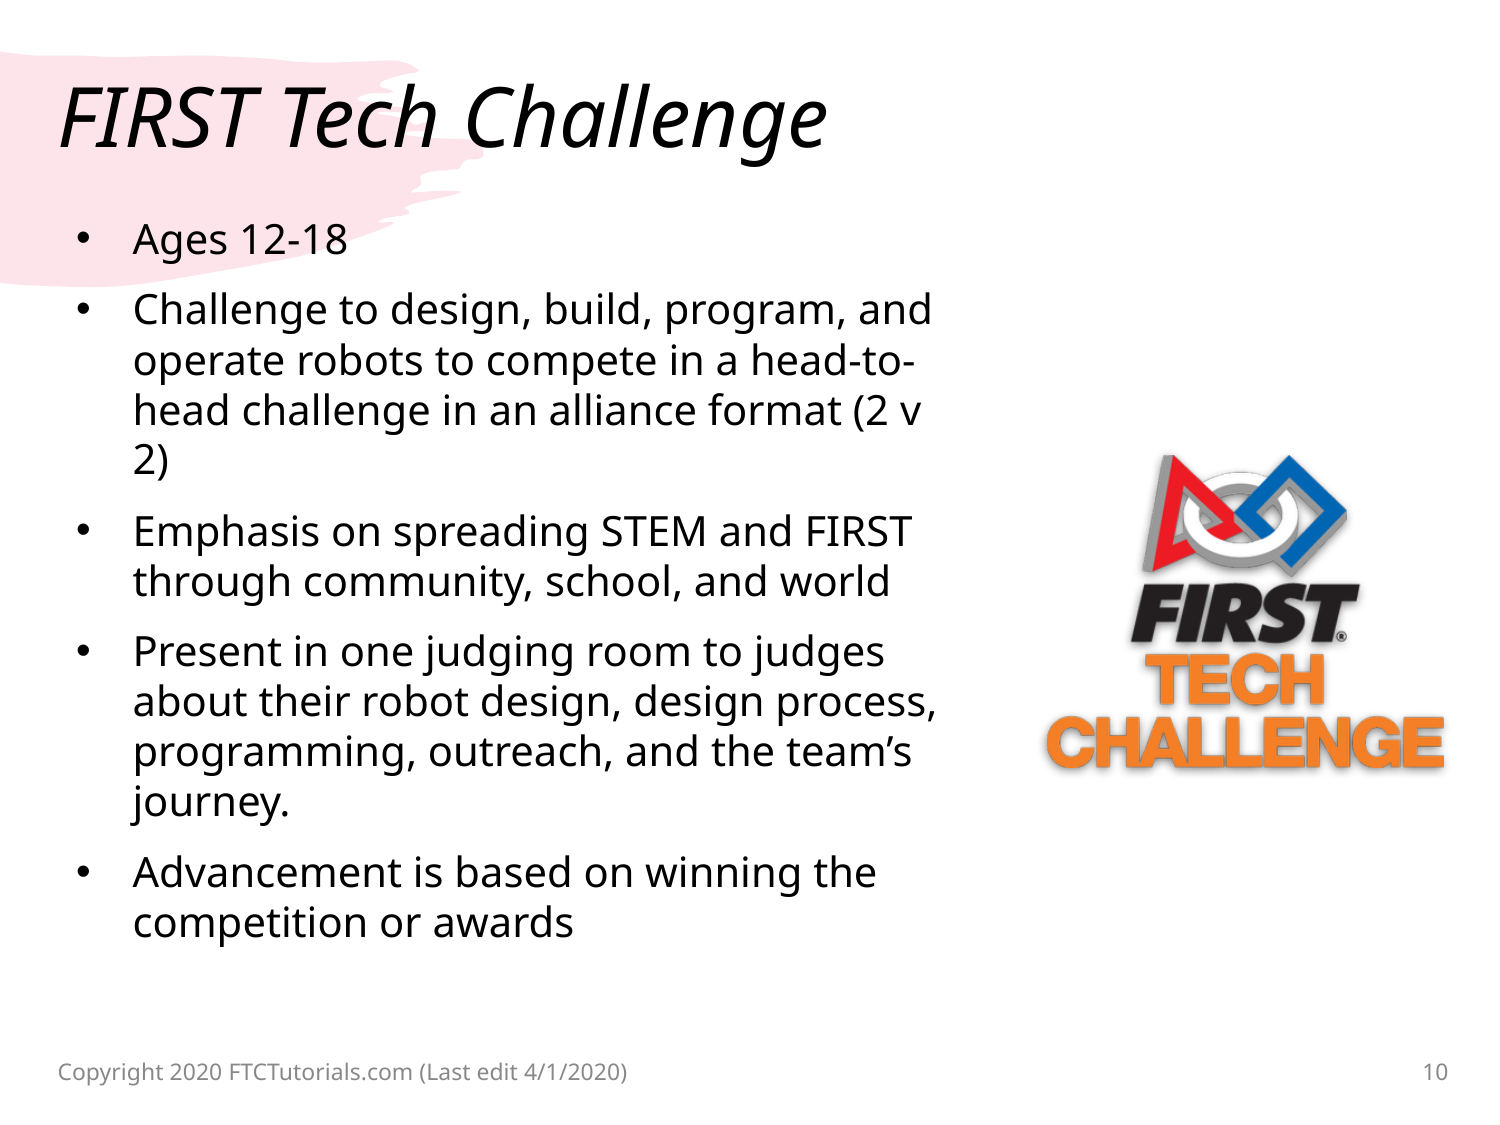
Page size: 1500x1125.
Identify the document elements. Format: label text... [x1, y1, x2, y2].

picture [1046, 455, 1444, 768]
footer Copyright 2020 FTCTutorials.com (Last edit 4/1/2020) [42, 1042, 718, 1103]
list Ages 12-18 Challenge to design, build, program, and operate robots to compete in a head-to-head challenge in an alliance format (2 v 2) Emphasis on spreading STEM and FIRST through community, school, and world Present in one judging room to judges about their robot design, design process, programming, outreach, and the team’s journey. Advancement is based on winning the competition or awards [42, 204, 980, 1030]
slide_number 10 [1378, 1042, 1464, 1103]
title FIRST Tech Challenge [42, 59, 1464, 182]
